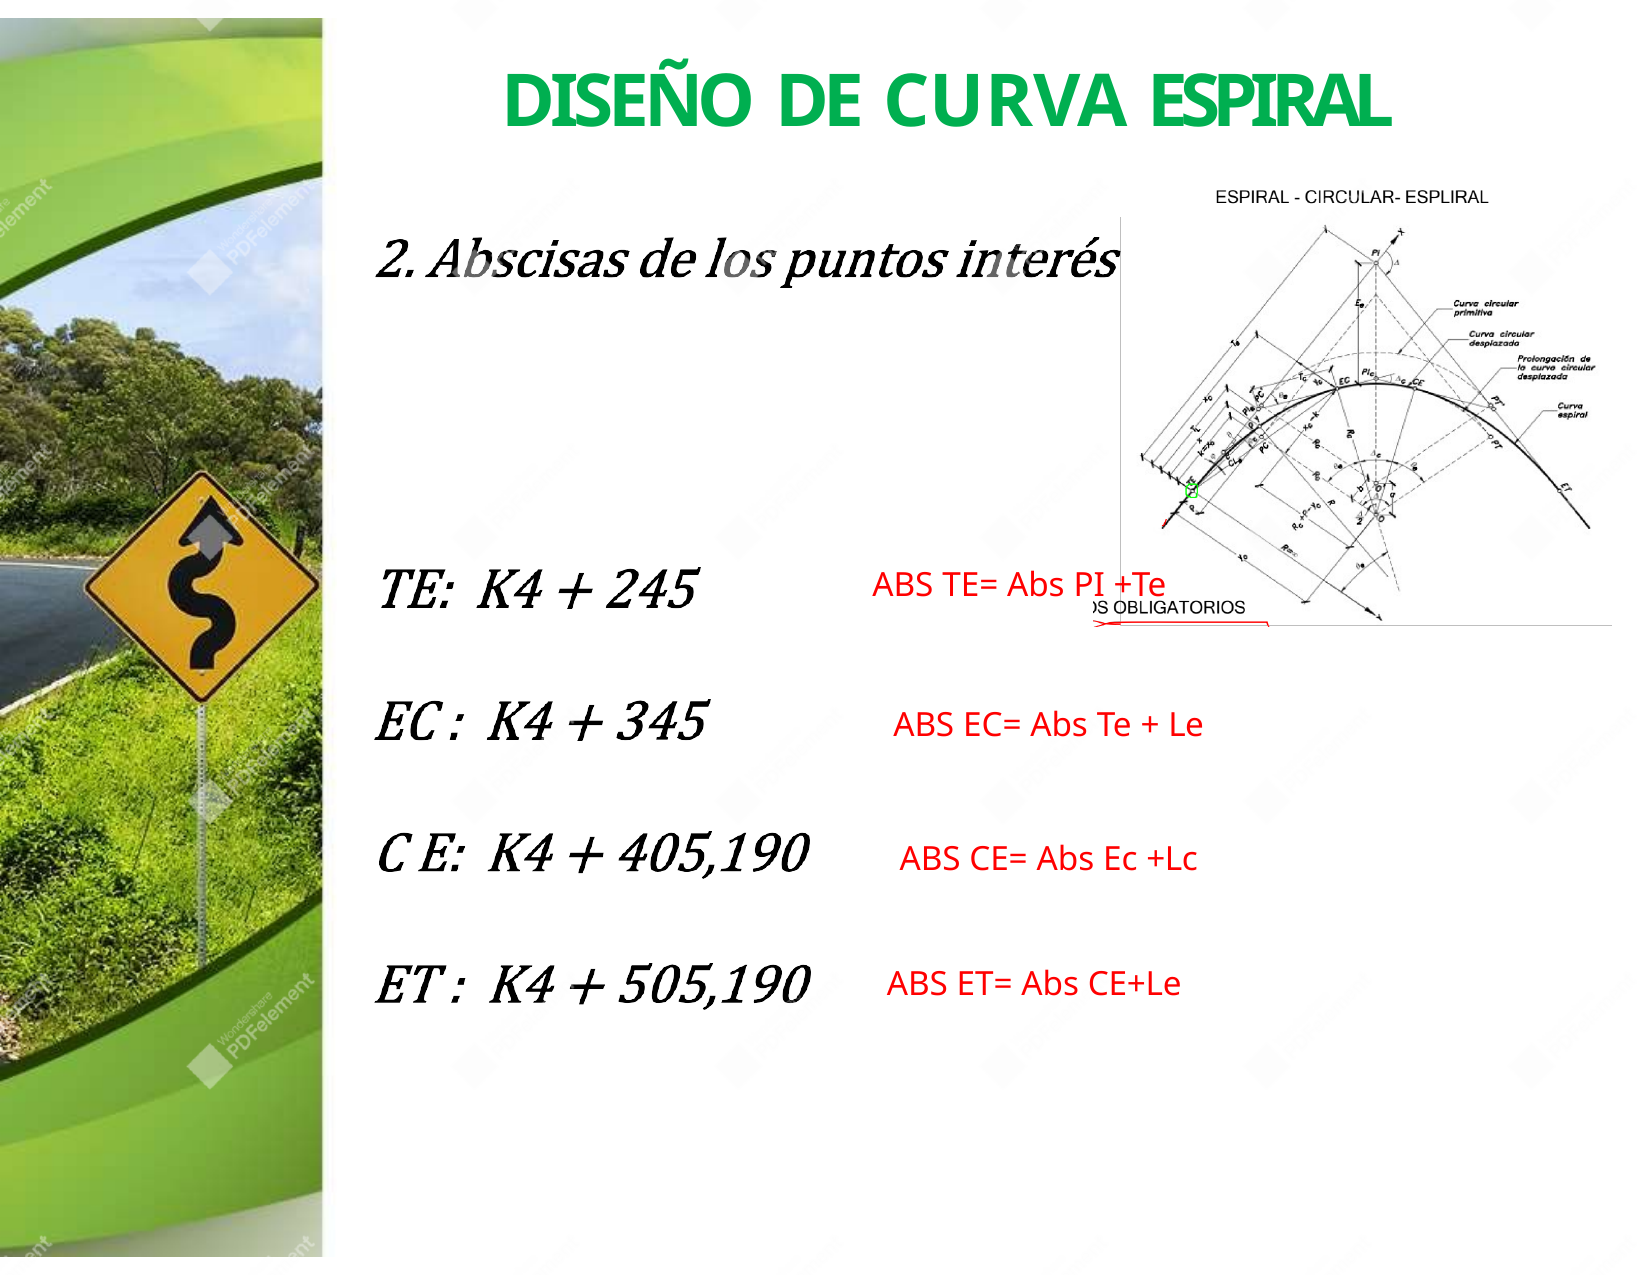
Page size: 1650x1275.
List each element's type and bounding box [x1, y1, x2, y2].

text_box [0, 0, 1650, 1275]
